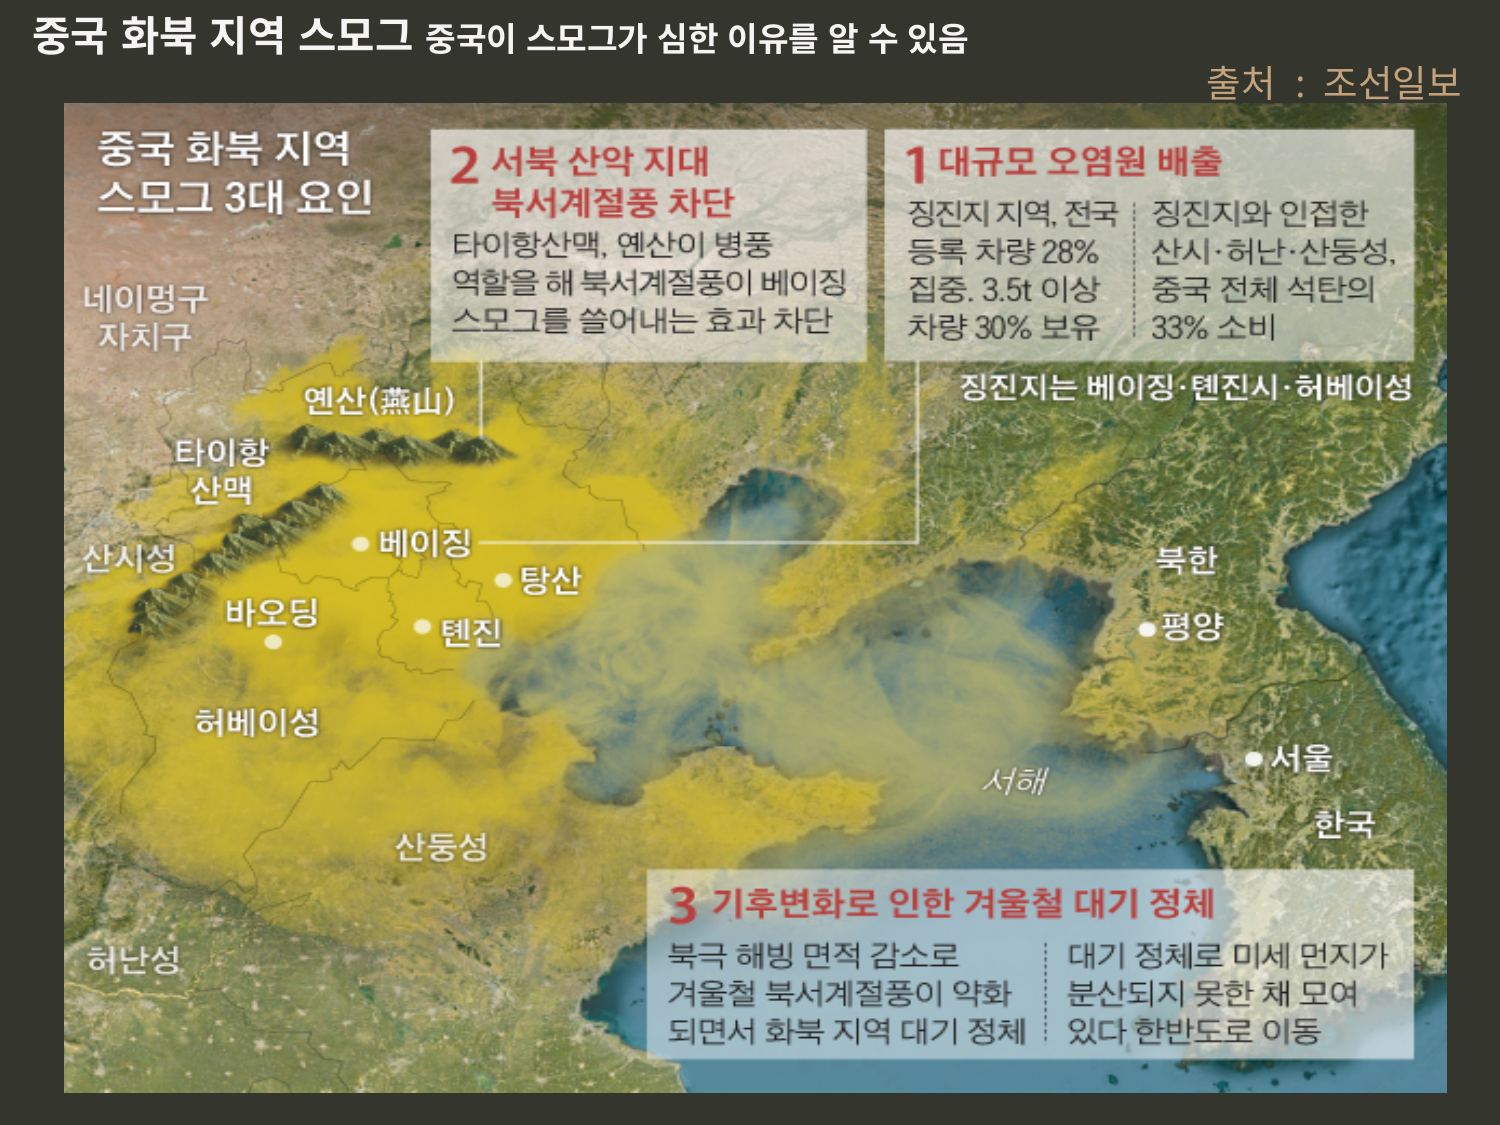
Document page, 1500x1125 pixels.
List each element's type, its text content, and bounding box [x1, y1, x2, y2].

picture [64, 103, 1448, 1093]
text_box 중국 화북 지역 스모그 중국이 스모그가 심한 이유를 알 수 있음 출처 : 조선일보 [17, 2, 1500, 113]
